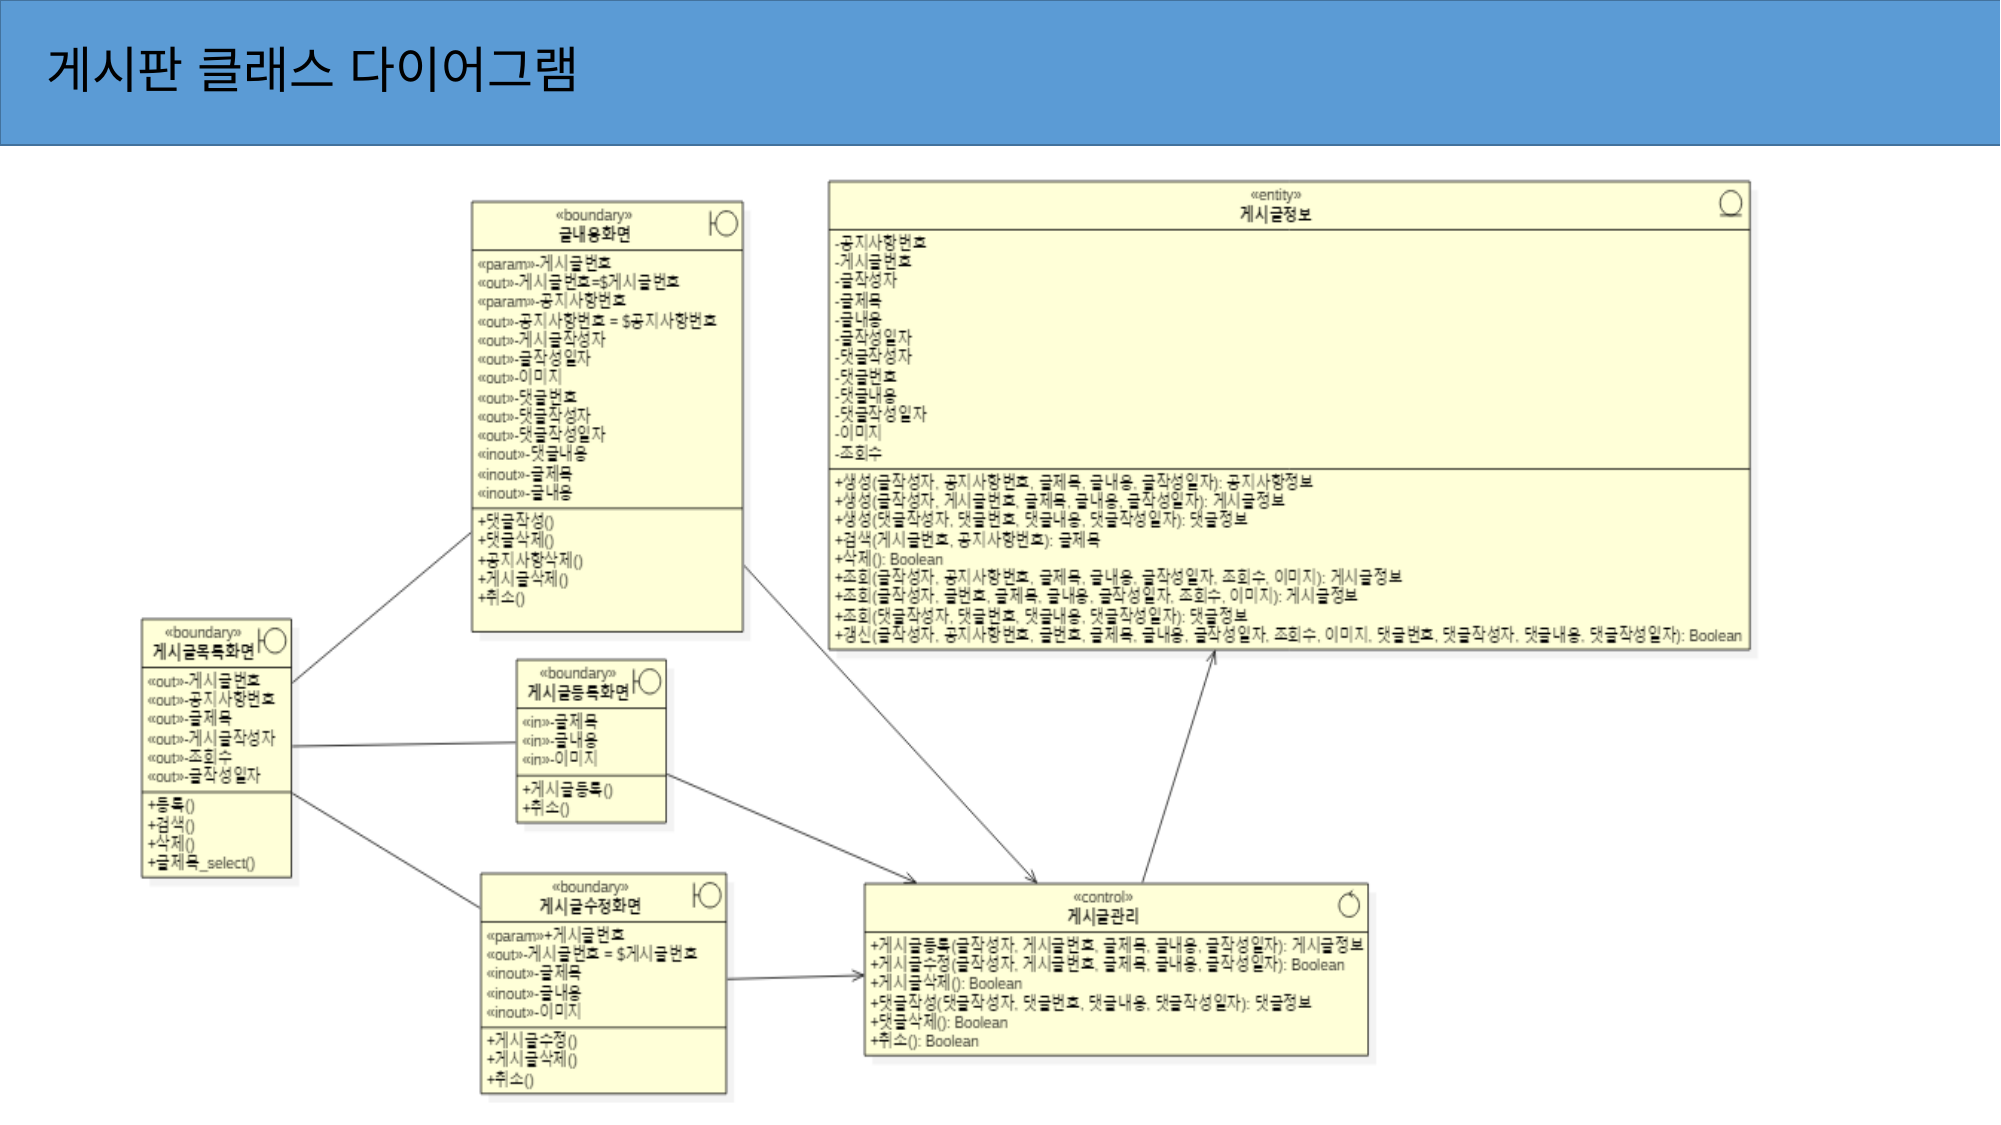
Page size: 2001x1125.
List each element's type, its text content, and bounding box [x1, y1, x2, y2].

picture [102, 175, 1784, 1125]
title 게시판 클래스 다이어그램 [31, 29, 1556, 116]
text_box [0, 0, 2000, 146]
